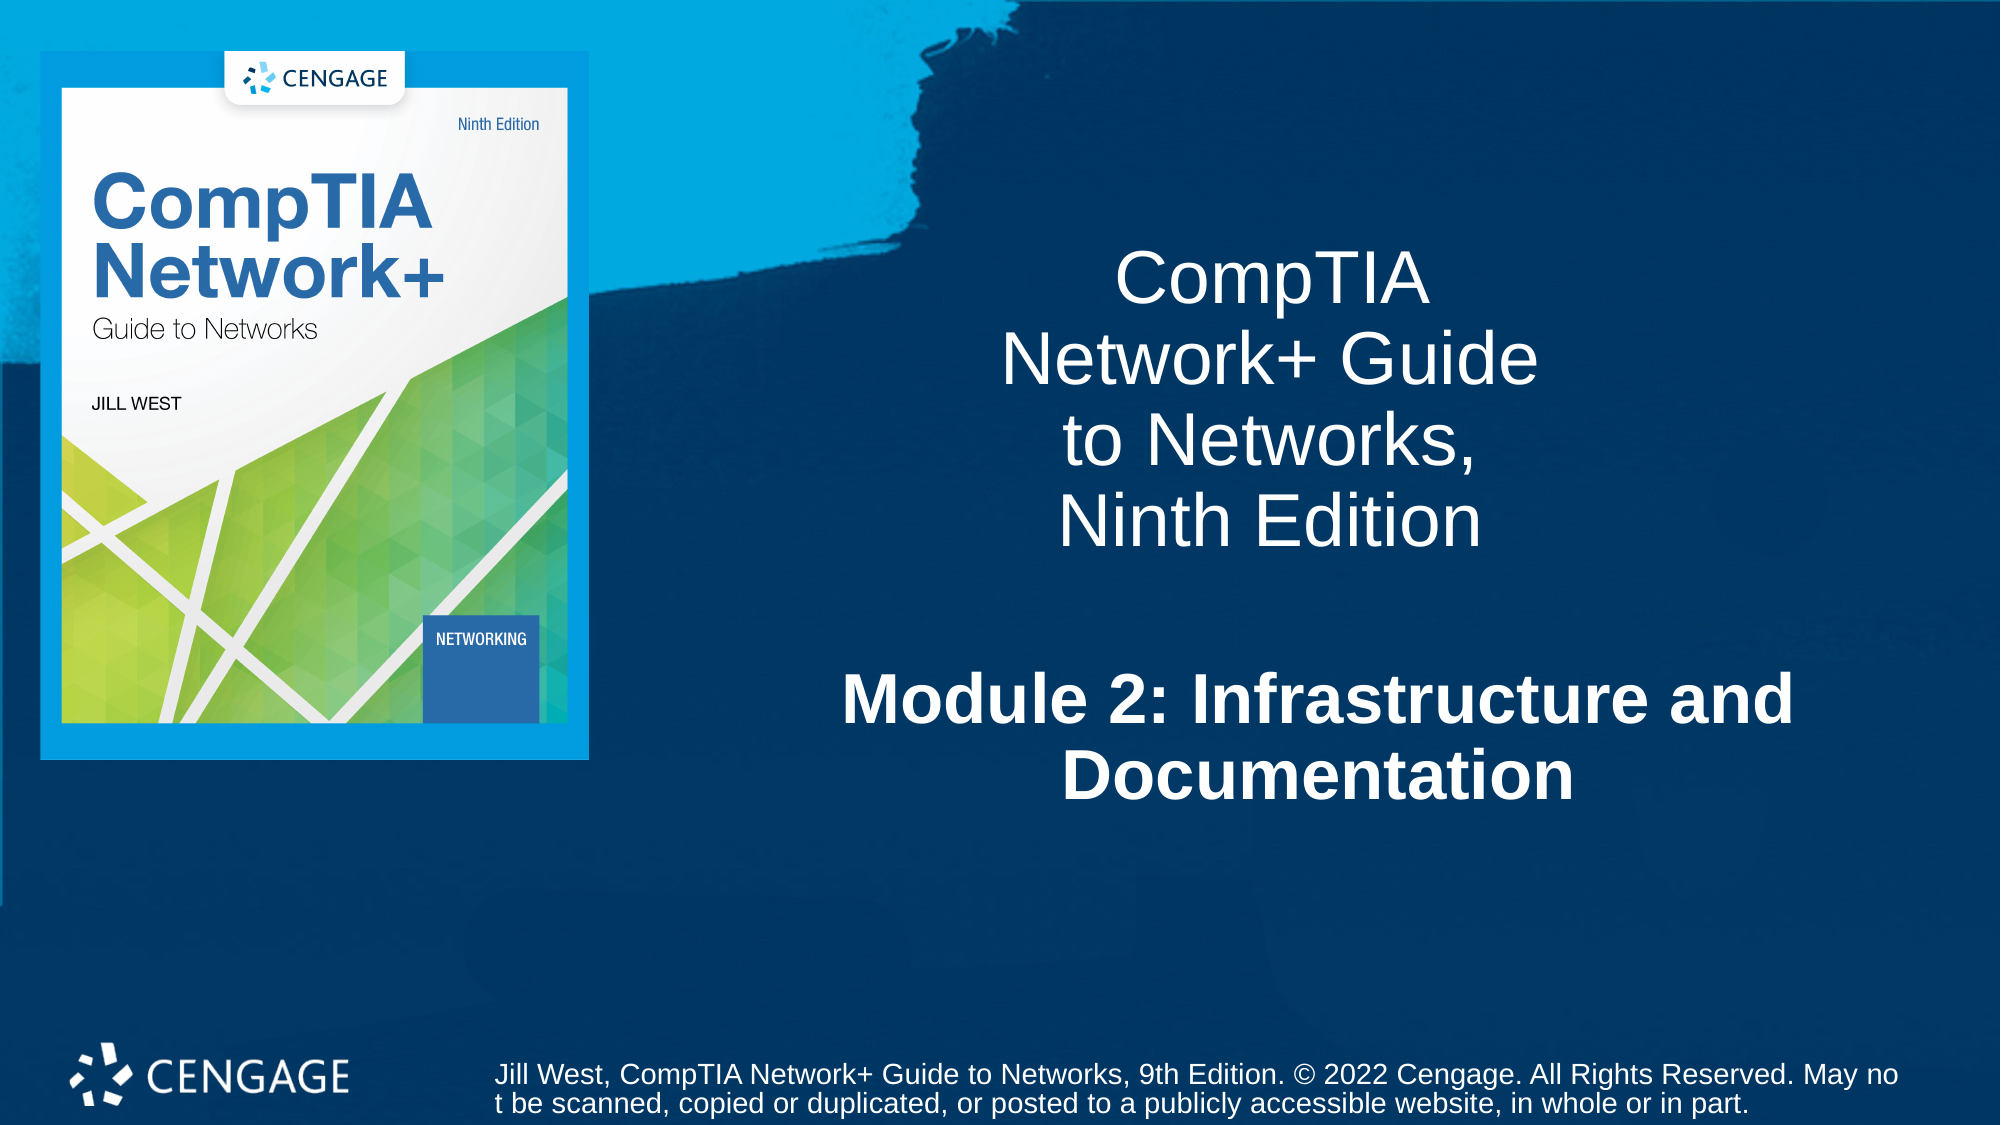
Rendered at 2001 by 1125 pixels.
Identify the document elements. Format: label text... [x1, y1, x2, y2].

footer Jill West, CompTIA Network+ Guide to Networks, 9th Edition. © 2022 Cengage. All Rights Reserved. May not be scanned, copied or duplicated, or posted to a publicly accessible website, in whole or in part. [479, 1042, 1924, 1103]
title Module 2: Infrastructure and Documentation [793, 662, 1845, 773]
picture [0, 2, 2000, 1125]
picture [62, 52, 567, 723]
picture [925, 43, 946, 52]
list CompTIA Network+ Guide to Networks, Ninth Edition [999, 386, 1541, 563]
